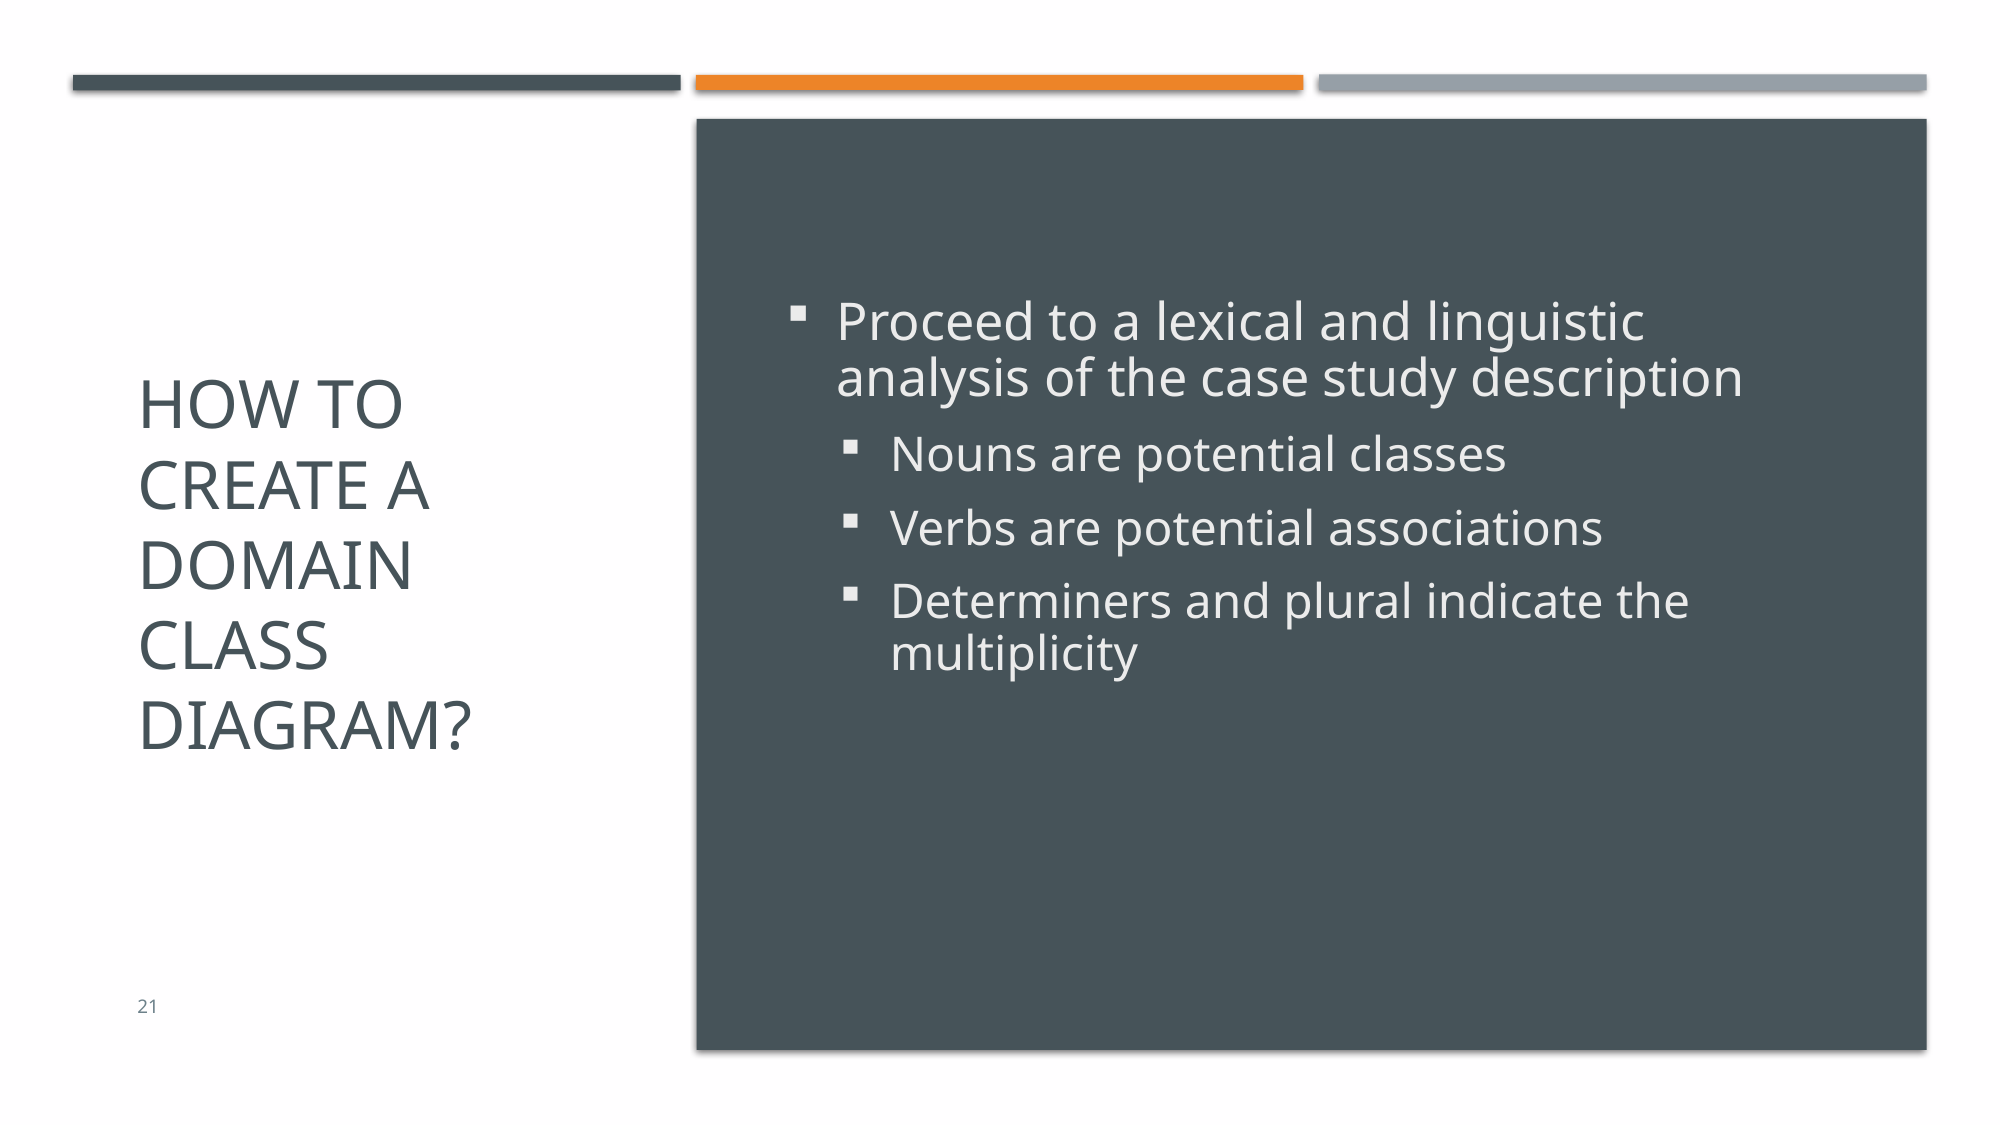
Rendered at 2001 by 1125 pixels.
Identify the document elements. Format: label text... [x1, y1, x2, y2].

title How to create a DOMAIN CLASS Diagram? [122, 176, 624, 949]
text_box [1318, 73, 1928, 92]
list Proceed to a lexical and linguistic analysis of the case study description Nouns are potential classes Verbs are potential associations Determiners and plural indicate the multiplicity [771, 176, 1854, 949]
text_box [72, 74, 682, 92]
text_box [0, 0, 2000, 1125]
text_box [695, 74, 1304, 91]
text_box [696, 118, 1928, 1051]
slide_number 21 [122, 977, 233, 1037]
